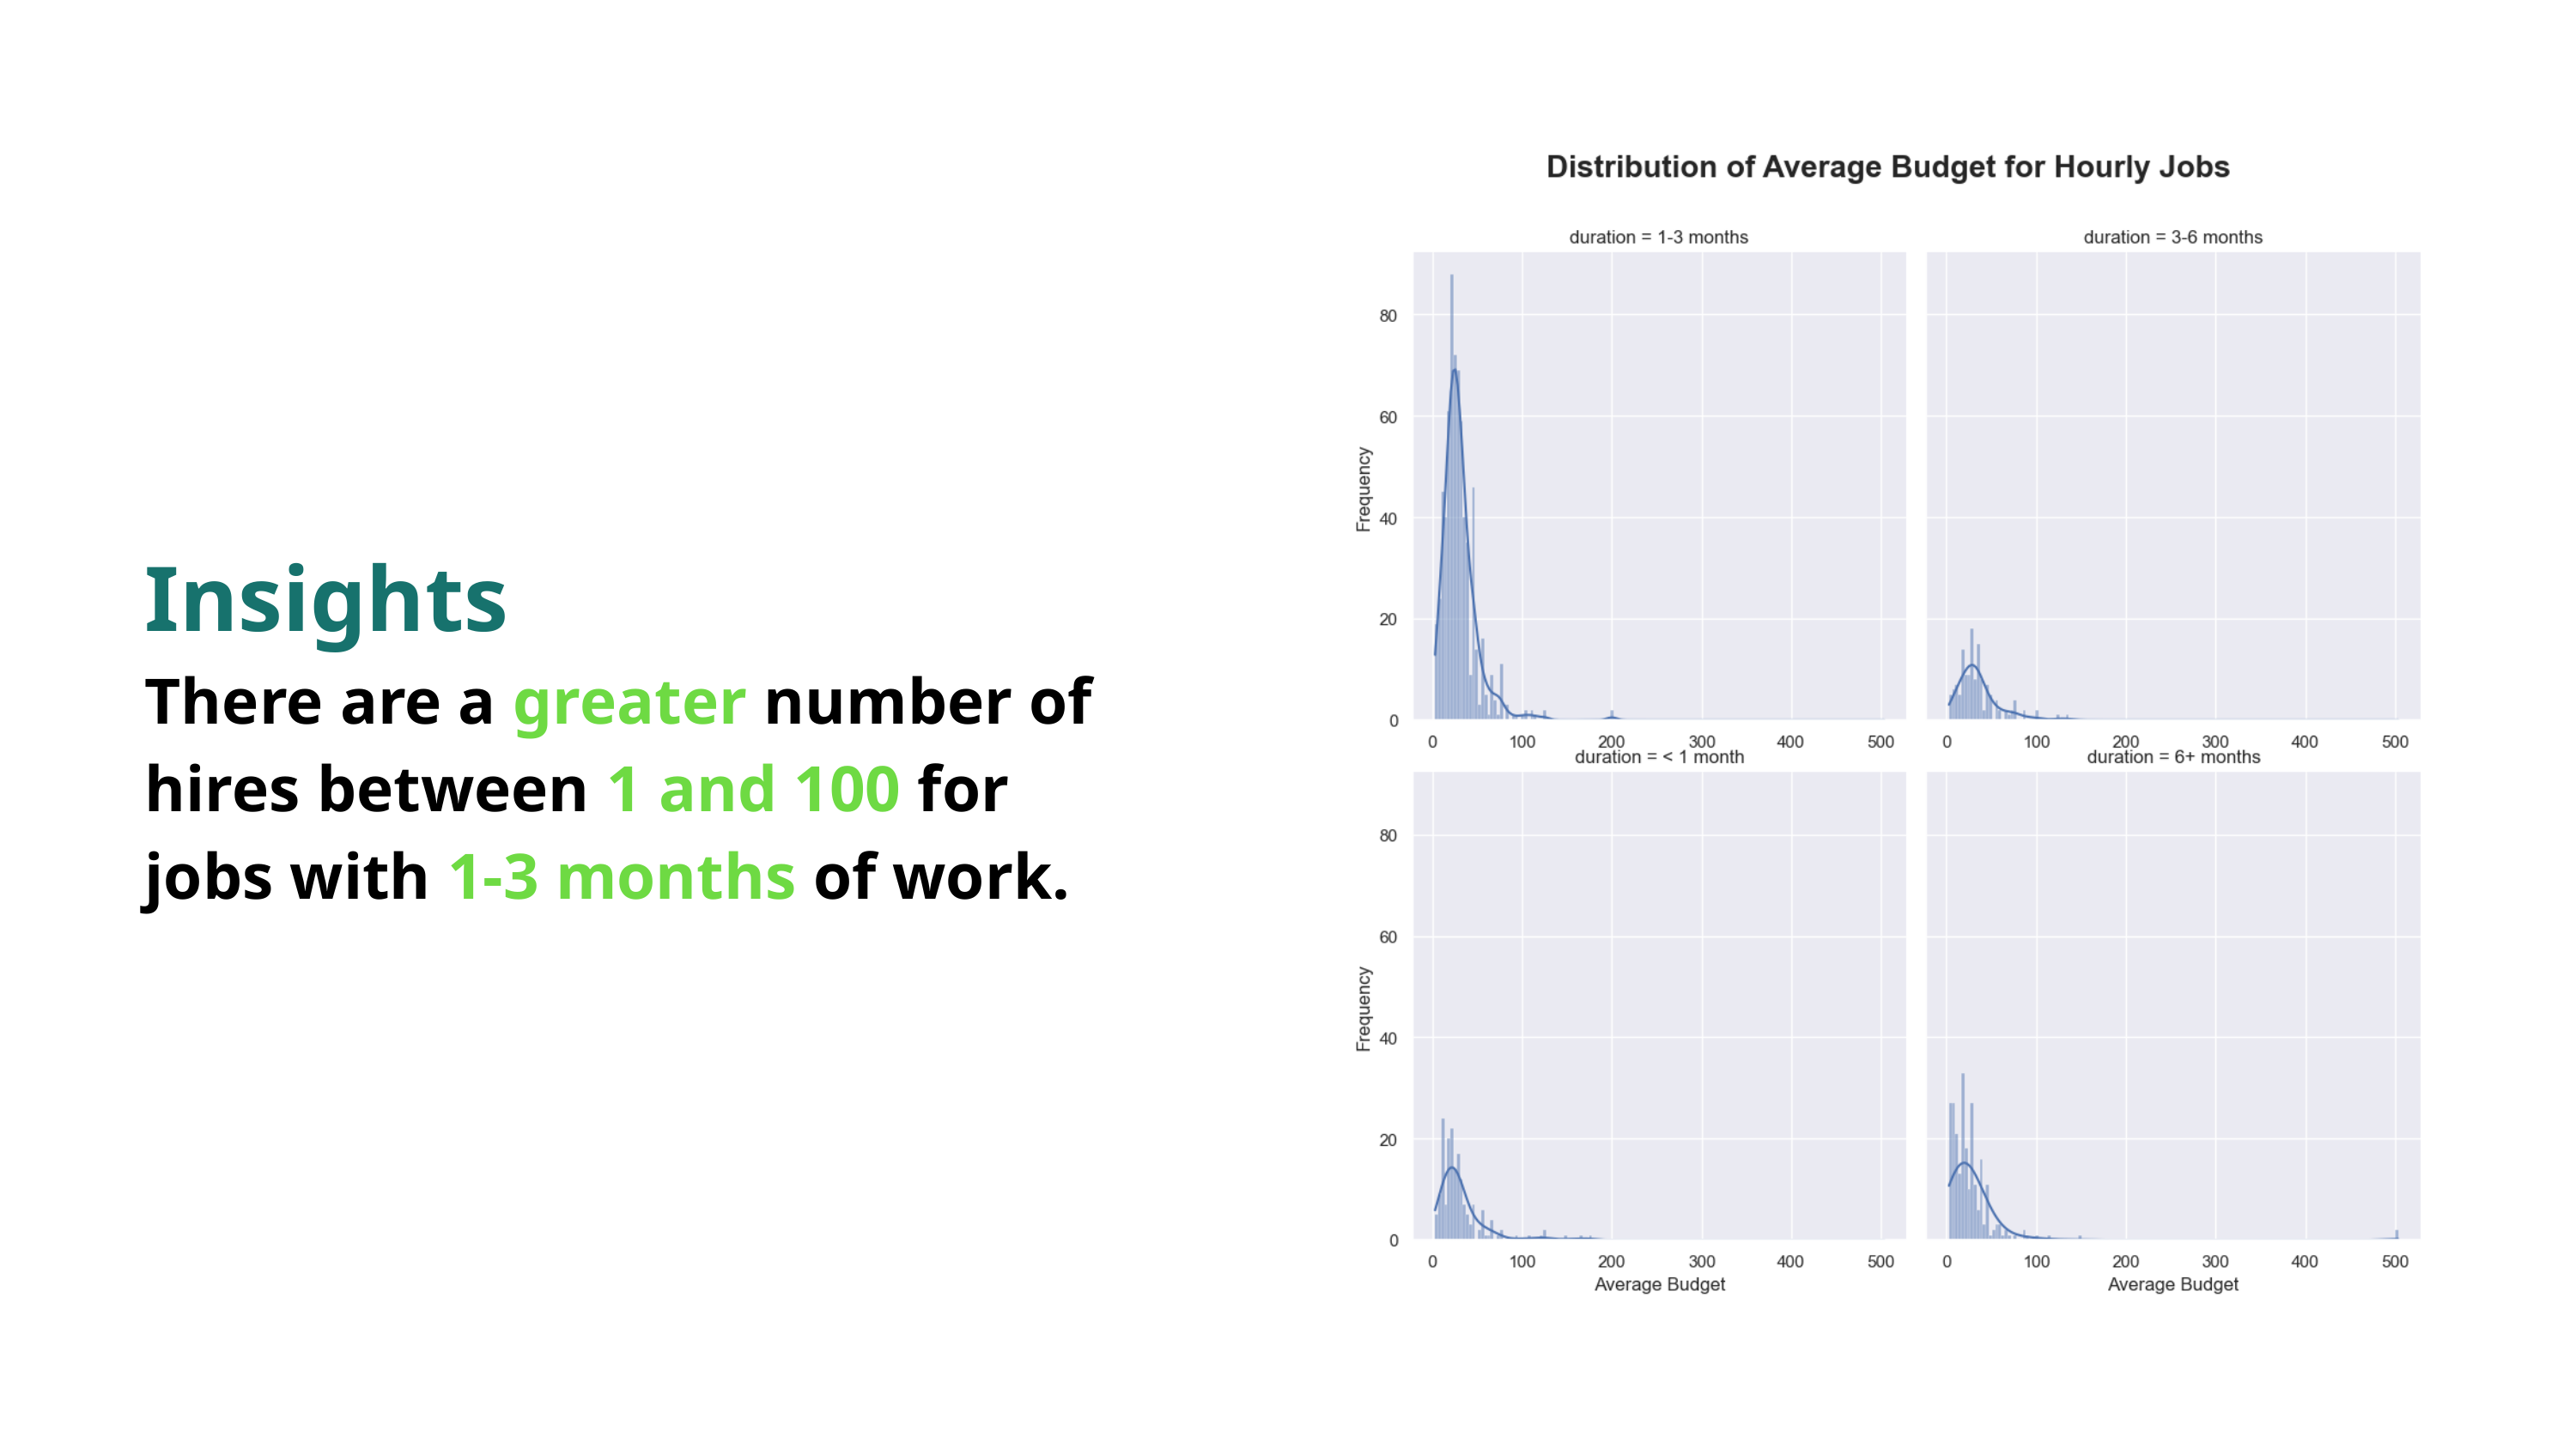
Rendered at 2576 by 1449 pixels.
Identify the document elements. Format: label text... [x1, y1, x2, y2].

text_box Insights There are a greater number of hires between 1 and 100 for jobs with 1-3 months of work. [144, 524, 1132, 912]
text_box [1346, 144, 2432, 1304]
